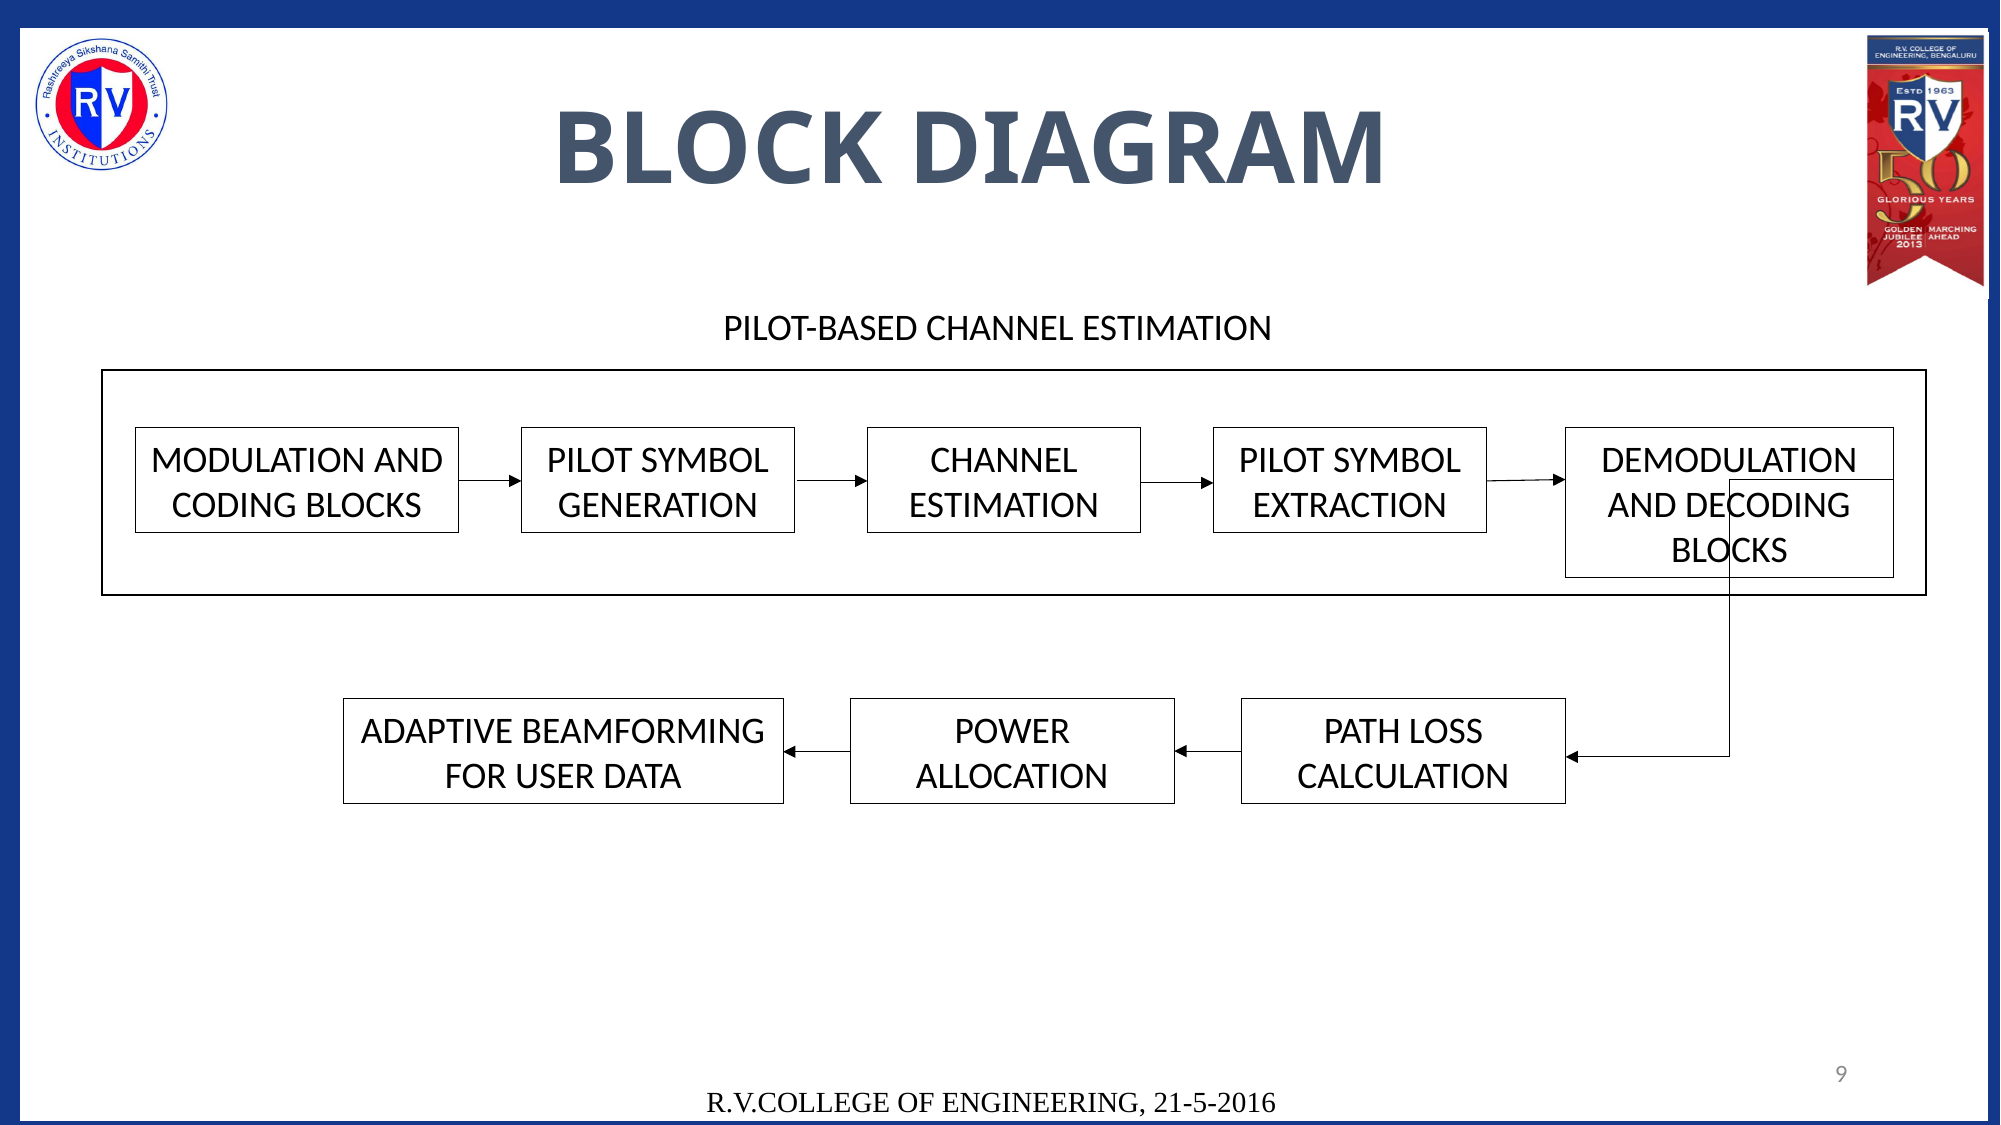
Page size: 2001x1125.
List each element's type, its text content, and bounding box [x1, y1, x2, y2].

text_box [101, 369, 1927, 596]
text_box ADAPTIVE BEAMFORMING FOR USER DATA [343, 698, 784, 804]
picture [1863, 32, 1989, 299]
text_box POWER ALLOCATION [850, 698, 1175, 804]
slide_number 9 [1412, 1042, 1863, 1103]
text_box PATH LOSS CALCULATION [1241, 698, 1566, 804]
text_box R.V.COLLEGE OF ENGINEERING, 21-5-2016 [691, 1075, 1487, 1125]
picture [34, 36, 170, 172]
text_box BLOCK DIAGRAM [199, 76, 1743, 307]
text_box PILOT-BASED CHANNEL ESTIMATION [708, 295, 1300, 356]
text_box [1565, 479, 1894, 757]
text_box [3, 11, 2000, 1125]
